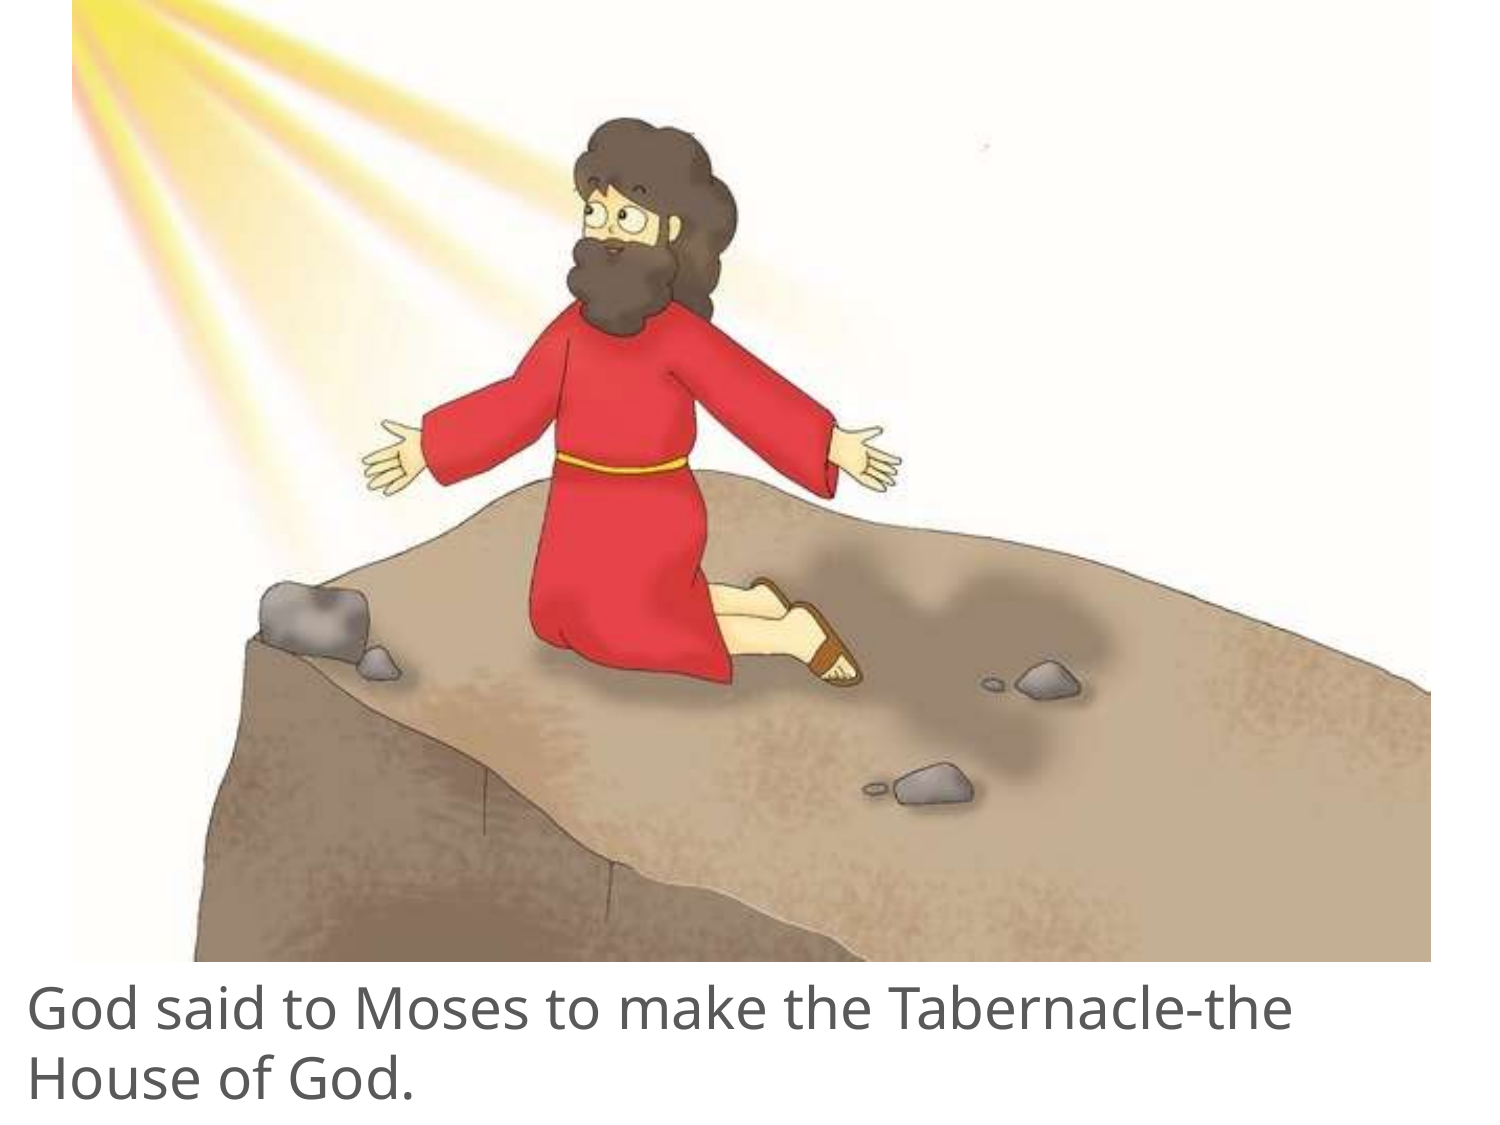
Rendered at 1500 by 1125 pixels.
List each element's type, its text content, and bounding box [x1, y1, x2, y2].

picture [72, 0, 1431, 963]
text_box God said to Moses to make the Tabernacle-the House of God. [11, 964, 1483, 1119]
